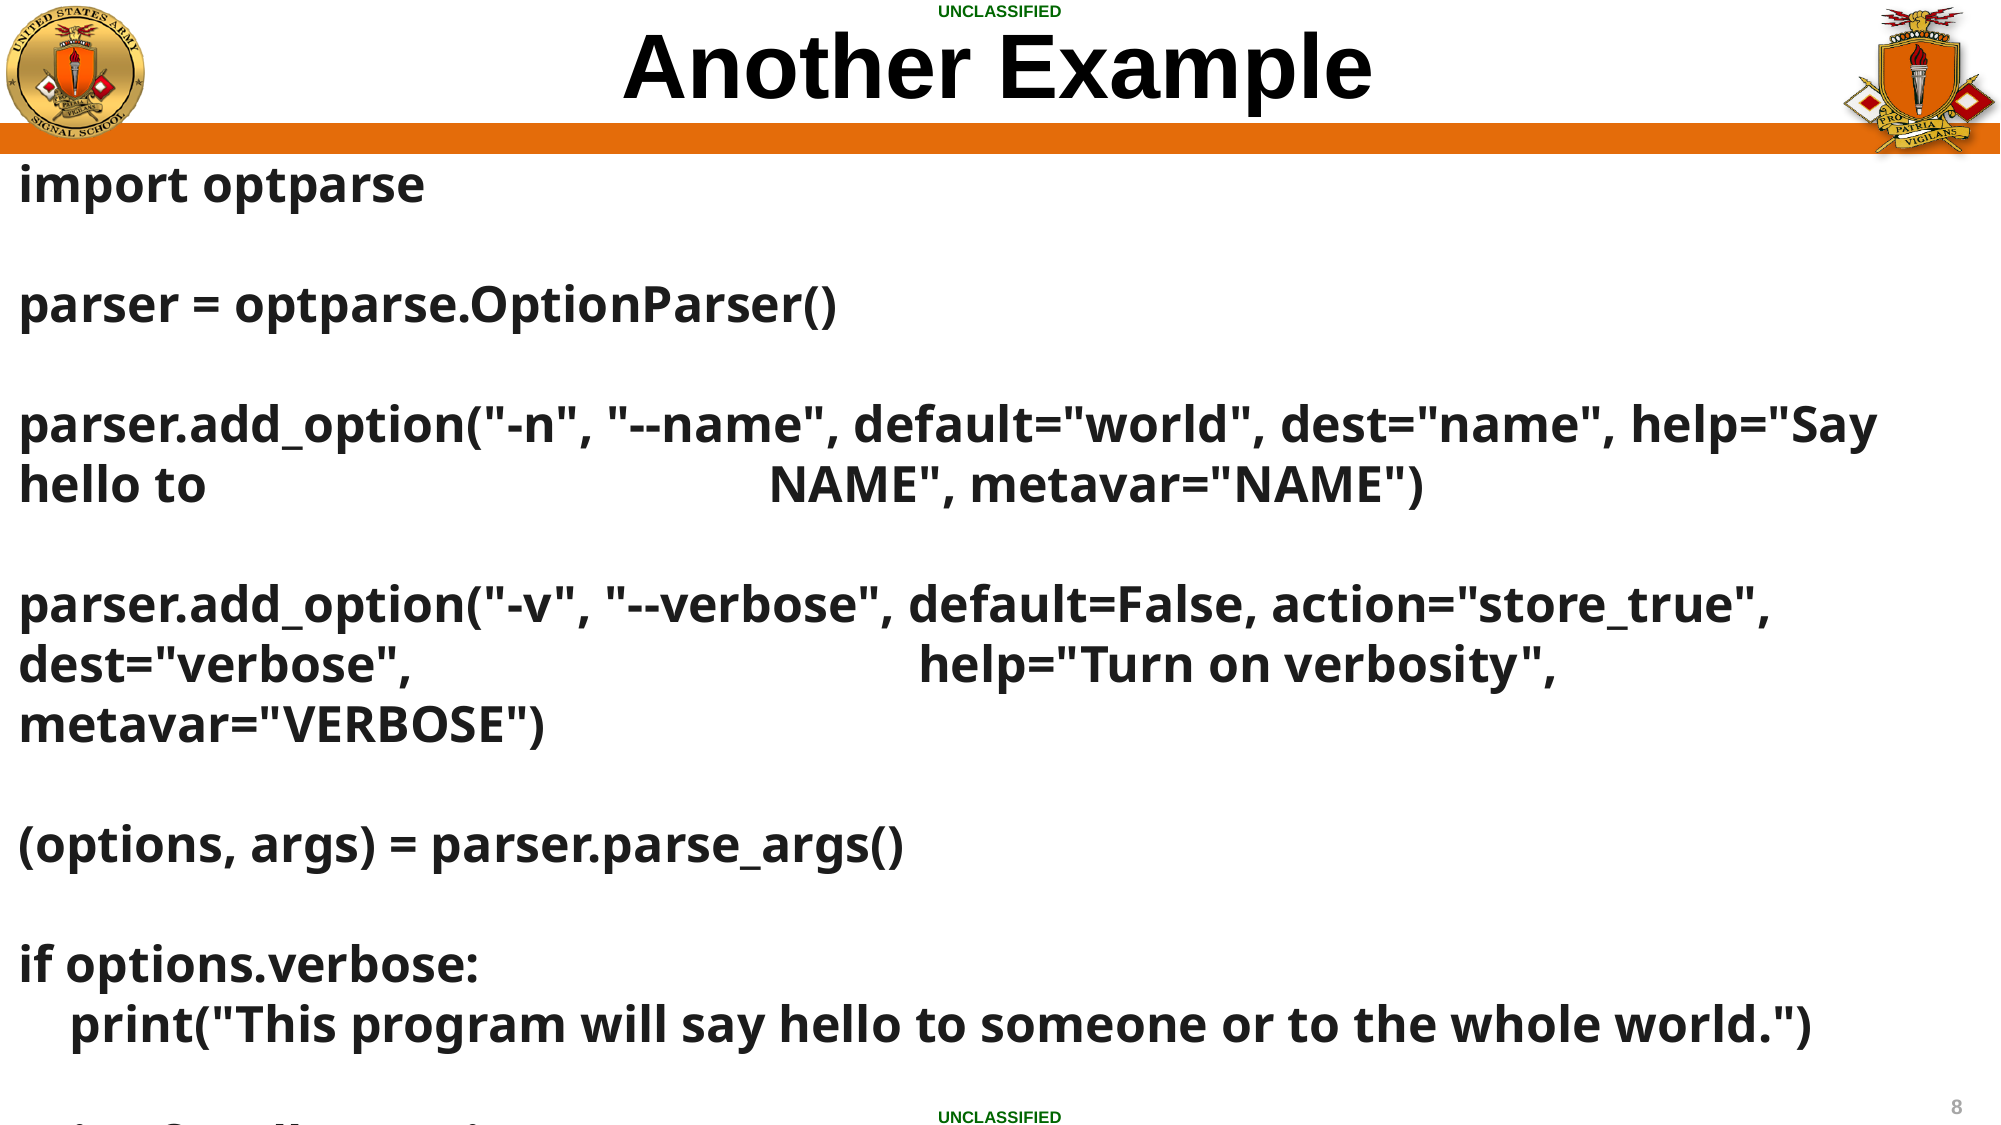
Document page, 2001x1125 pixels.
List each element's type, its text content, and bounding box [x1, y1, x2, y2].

text_box Another Example [70, 0, 1927, 117]
picture [0, 0, 150, 144]
text_box import optparse parser = optparse.OptionParser() parser.add_option("-n", "--name", default="world", dest="name", help="Say hello to NAME", metavar="NAME") parser.add_option("-v", "--verbose", default=False, action="store_true", dest="verbose", help="Turn on verbosity", metavar="VERBOSE") (options, args) = parser.parse_args() if options.verbose: print("This program will say hello to someone or to the whole world.") print(f"Hello, {options.name}!") [18, 152, 1978, 942]
picture [1805, 0, 2001, 169]
